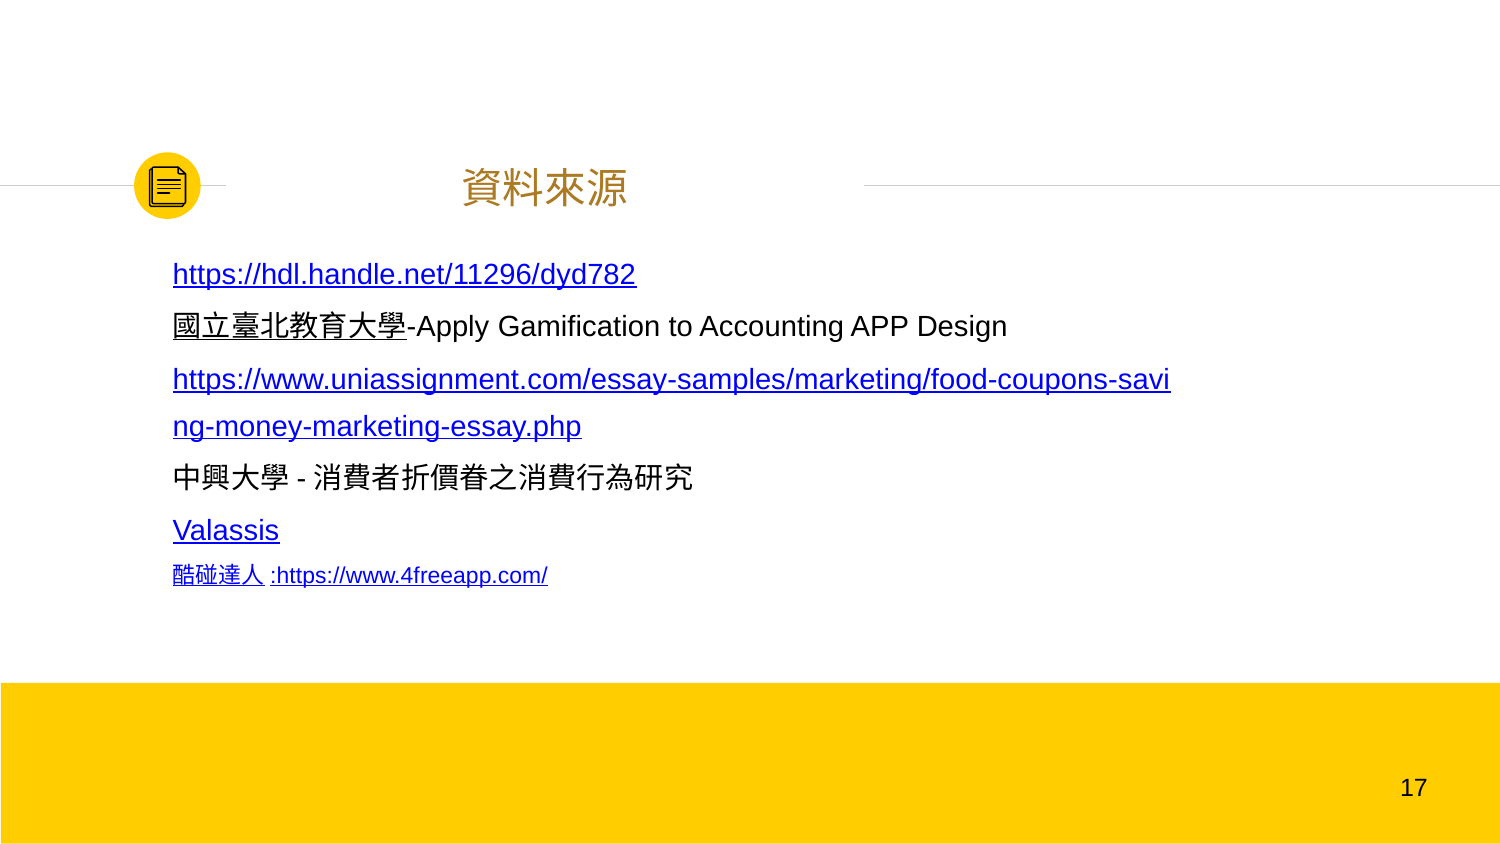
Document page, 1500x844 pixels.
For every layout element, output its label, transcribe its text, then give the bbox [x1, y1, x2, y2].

title 資料來源 [226, 151, 863, 222]
slide_number ‹#› [1181, 763, 1436, 809]
text_box [0, 682, 1500, 844]
text_box https://hdl.handle.net/11296/dyd782 國立臺北教育大學-Apply Gamification to Accounting APP Design https://www.uniassignment.com/essay-samples/marketing/food-coupons-saving-money-marketing-essay.php 中興大學-消費者折價眷之消費行為研究 Valassis 酷碰達人:https://www.4freeapp.com/ [157, 222, 1190, 716]
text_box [149, 166, 186, 207]
